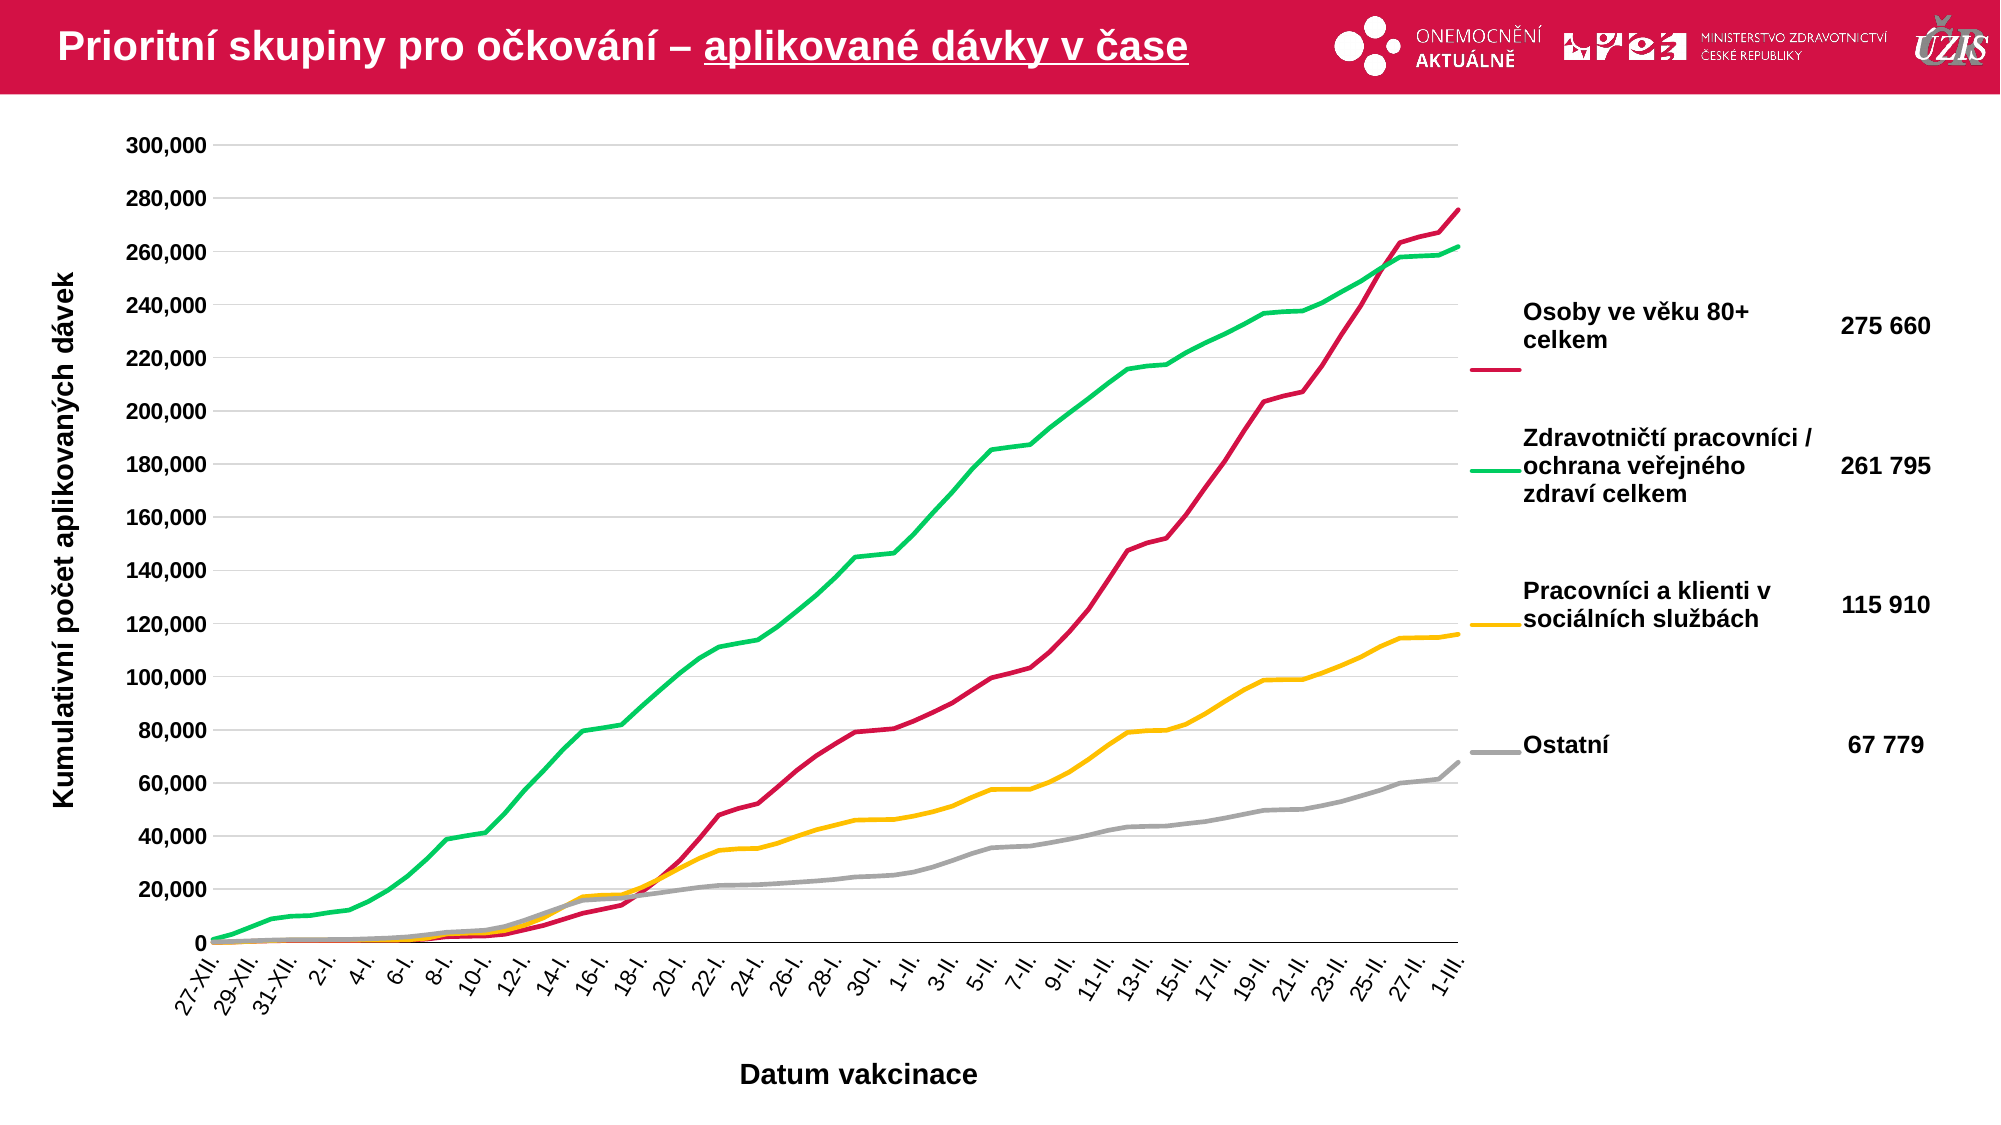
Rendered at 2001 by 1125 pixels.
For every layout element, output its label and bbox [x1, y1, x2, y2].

chart [107, 119, 1975, 1075]
picture [1334, 16, 1542, 76]
picture [1915, 15, 1989, 66]
picture [1563, 31, 1888, 60]
text_box [36, 131, 87, 951]
text_box [724, 1075, 994, 1098]
title [42, 0, 1262, 95]
